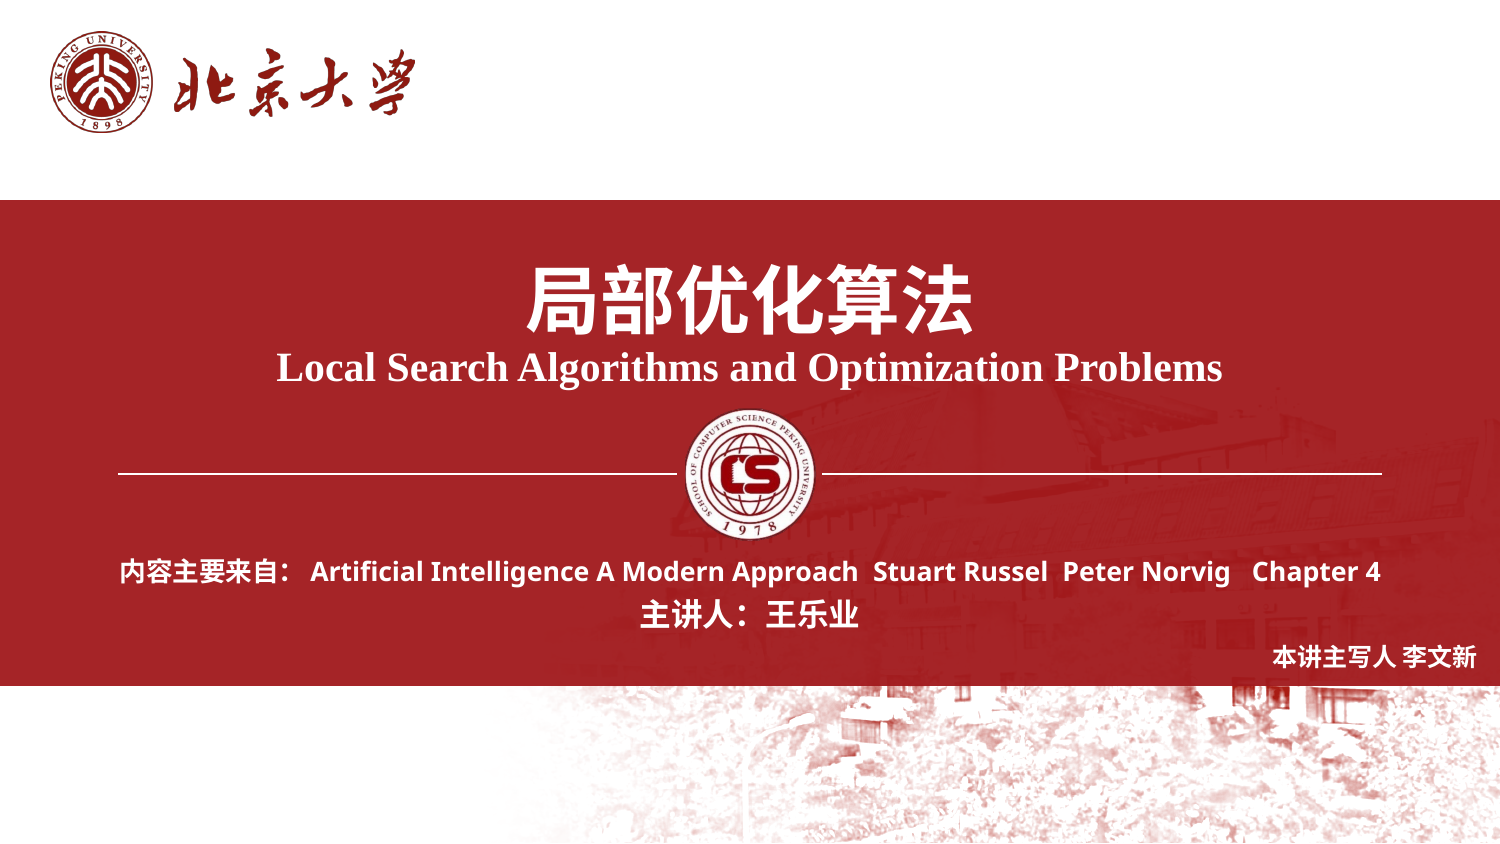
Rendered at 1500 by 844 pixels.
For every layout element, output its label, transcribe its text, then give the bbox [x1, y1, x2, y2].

title 局部优化算法 Local Search Algorithms and Optimization Problems [187, 229, 1313, 425]
picture [459, 686, 1500, 843]
picture [50, 31, 415, 133]
subtitle 内容主要来自：Artificial Intelligence A Modern Approach Stuart Russel Peter Norvig Chapter 4 主讲人：王乐业 [100, 550, 1400, 650]
picture [682, 425, 818, 543]
text_box 本讲主写人 李文新 [1267, 636, 1483, 676]
